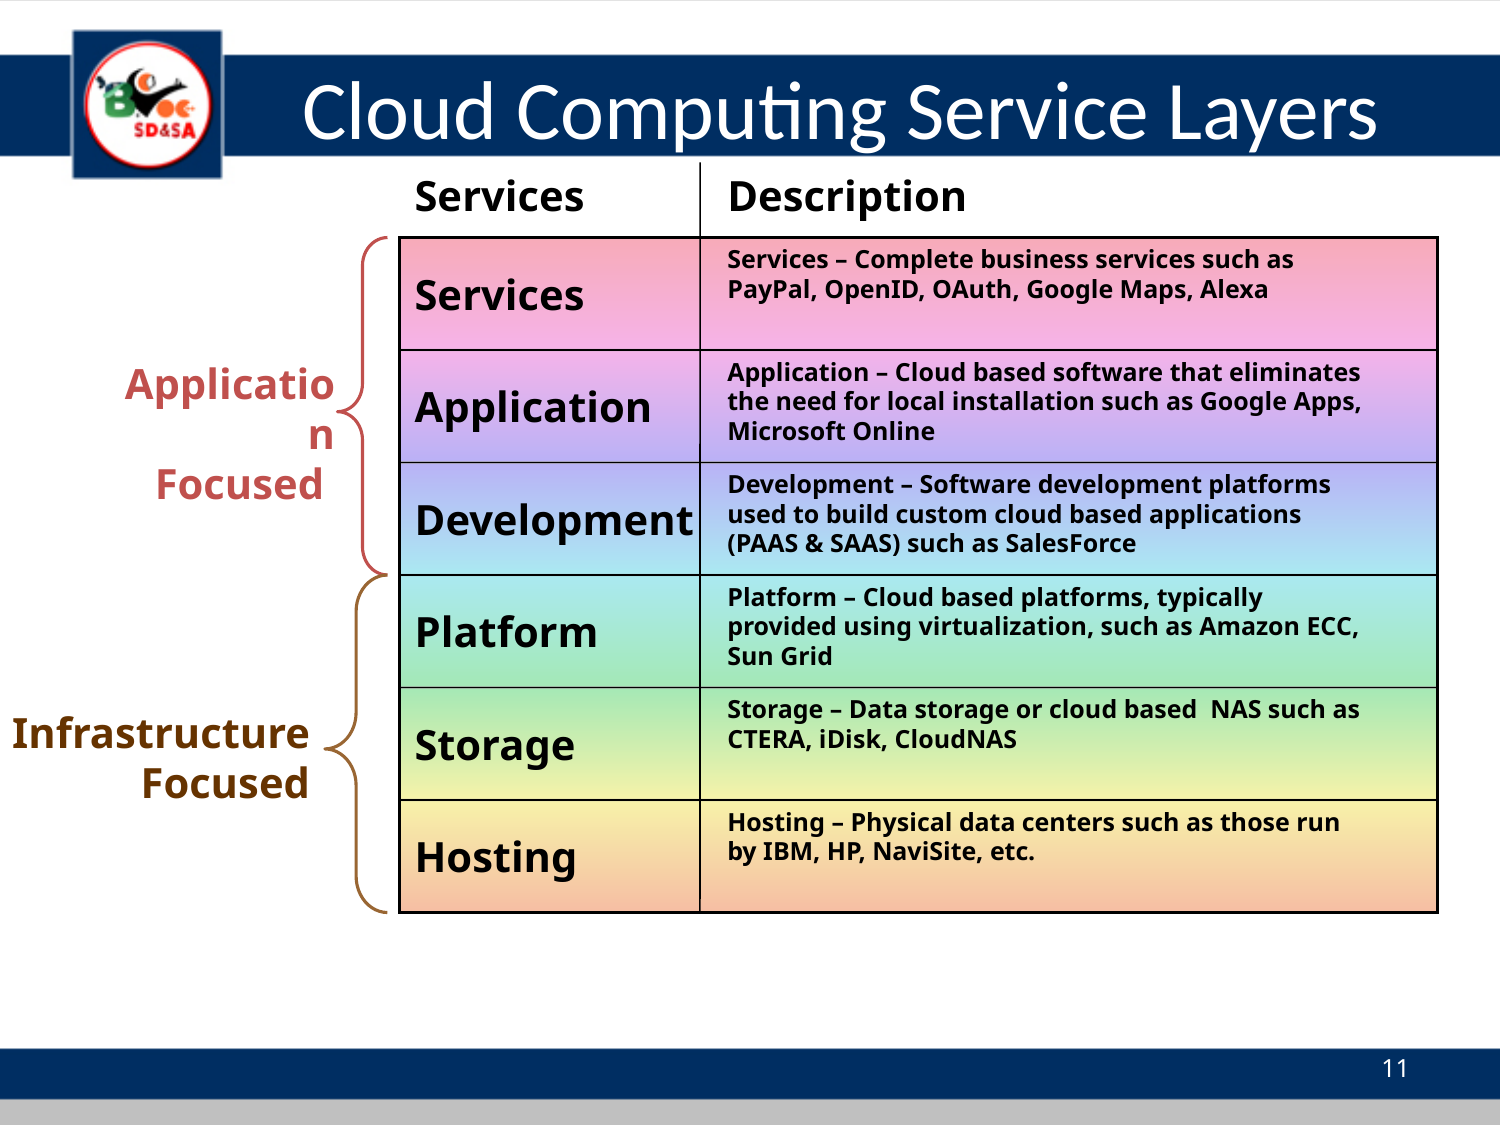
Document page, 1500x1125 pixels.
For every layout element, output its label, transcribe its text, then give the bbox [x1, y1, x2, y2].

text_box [399, 237, 1438, 913]
slide_number 11 [1074, 1040, 1425, 1100]
text_box Services [399, 162, 700, 228]
text_box Infrastructure Focused [0, 699, 325, 815]
text_box [337, 237, 388, 575]
text_box Application Focused [92, 350, 350, 515]
text_box Description [712, 162, 1402, 228]
title Cloud Computing Service Layers [287, 12, 1475, 200]
text_box [324, 575, 388, 913]
picture [0, 0, 1500, 1125]
